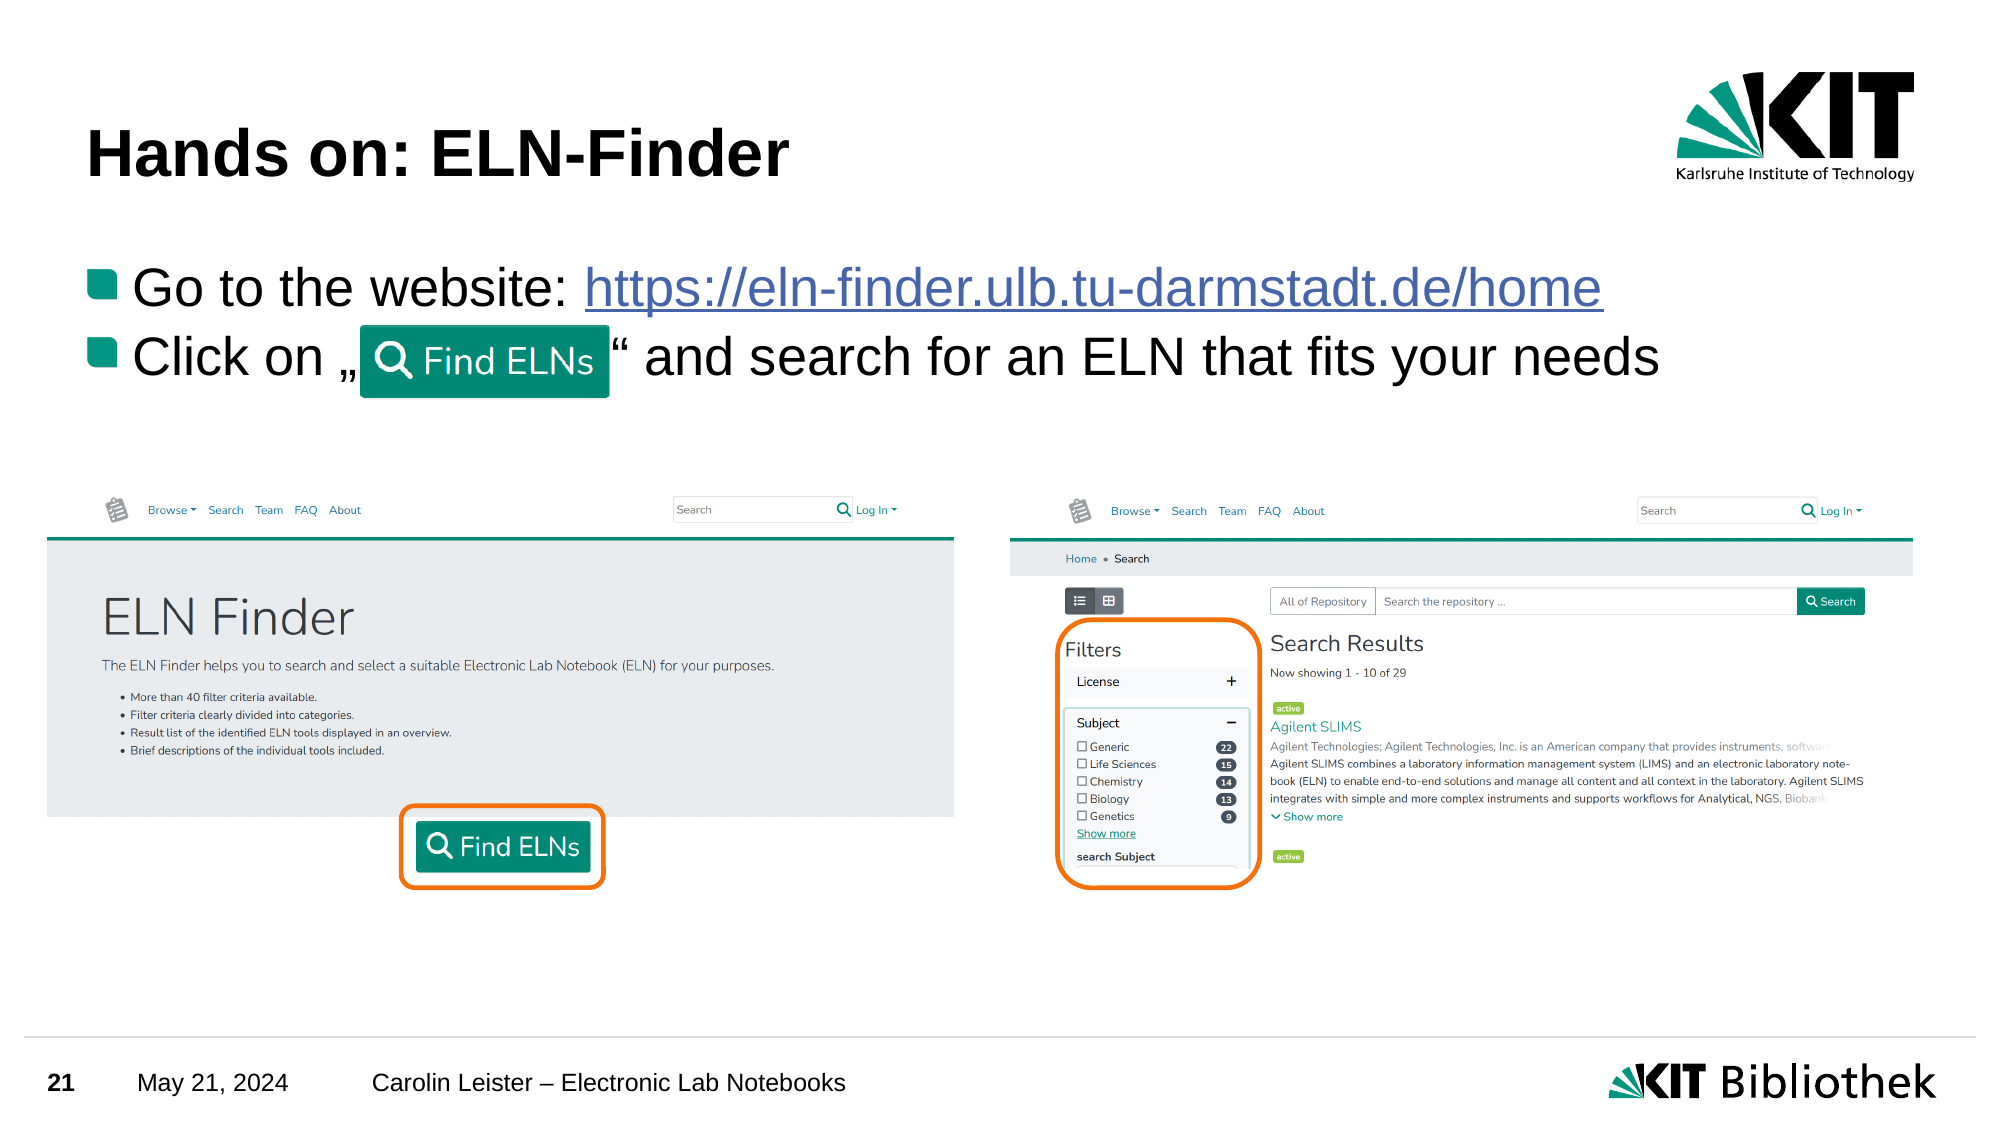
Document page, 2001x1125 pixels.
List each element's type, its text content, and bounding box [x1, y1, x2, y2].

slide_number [137, 1038, 362, 1125]
text_box [1059, 869, 1258, 889]
picture [87, 337, 117, 371]
list Go to the website: https://eln-finder.ulb.tu-darmstadt.de/home Click on „Find ELNs“ and search for an ELN that fits your needs [87, 259, 1941, 996]
picture [47, 484, 954, 874]
text_box [400, 869, 605, 889]
picture [360, 322, 610, 400]
title Hands on: ELN-Finder [86, 64, 1589, 191]
picture [1010, 484, 1913, 869]
picture [87, 269, 117, 303]
slide_number 21 [47, 1038, 119, 1125]
picture [1677, 72, 1914, 182]
